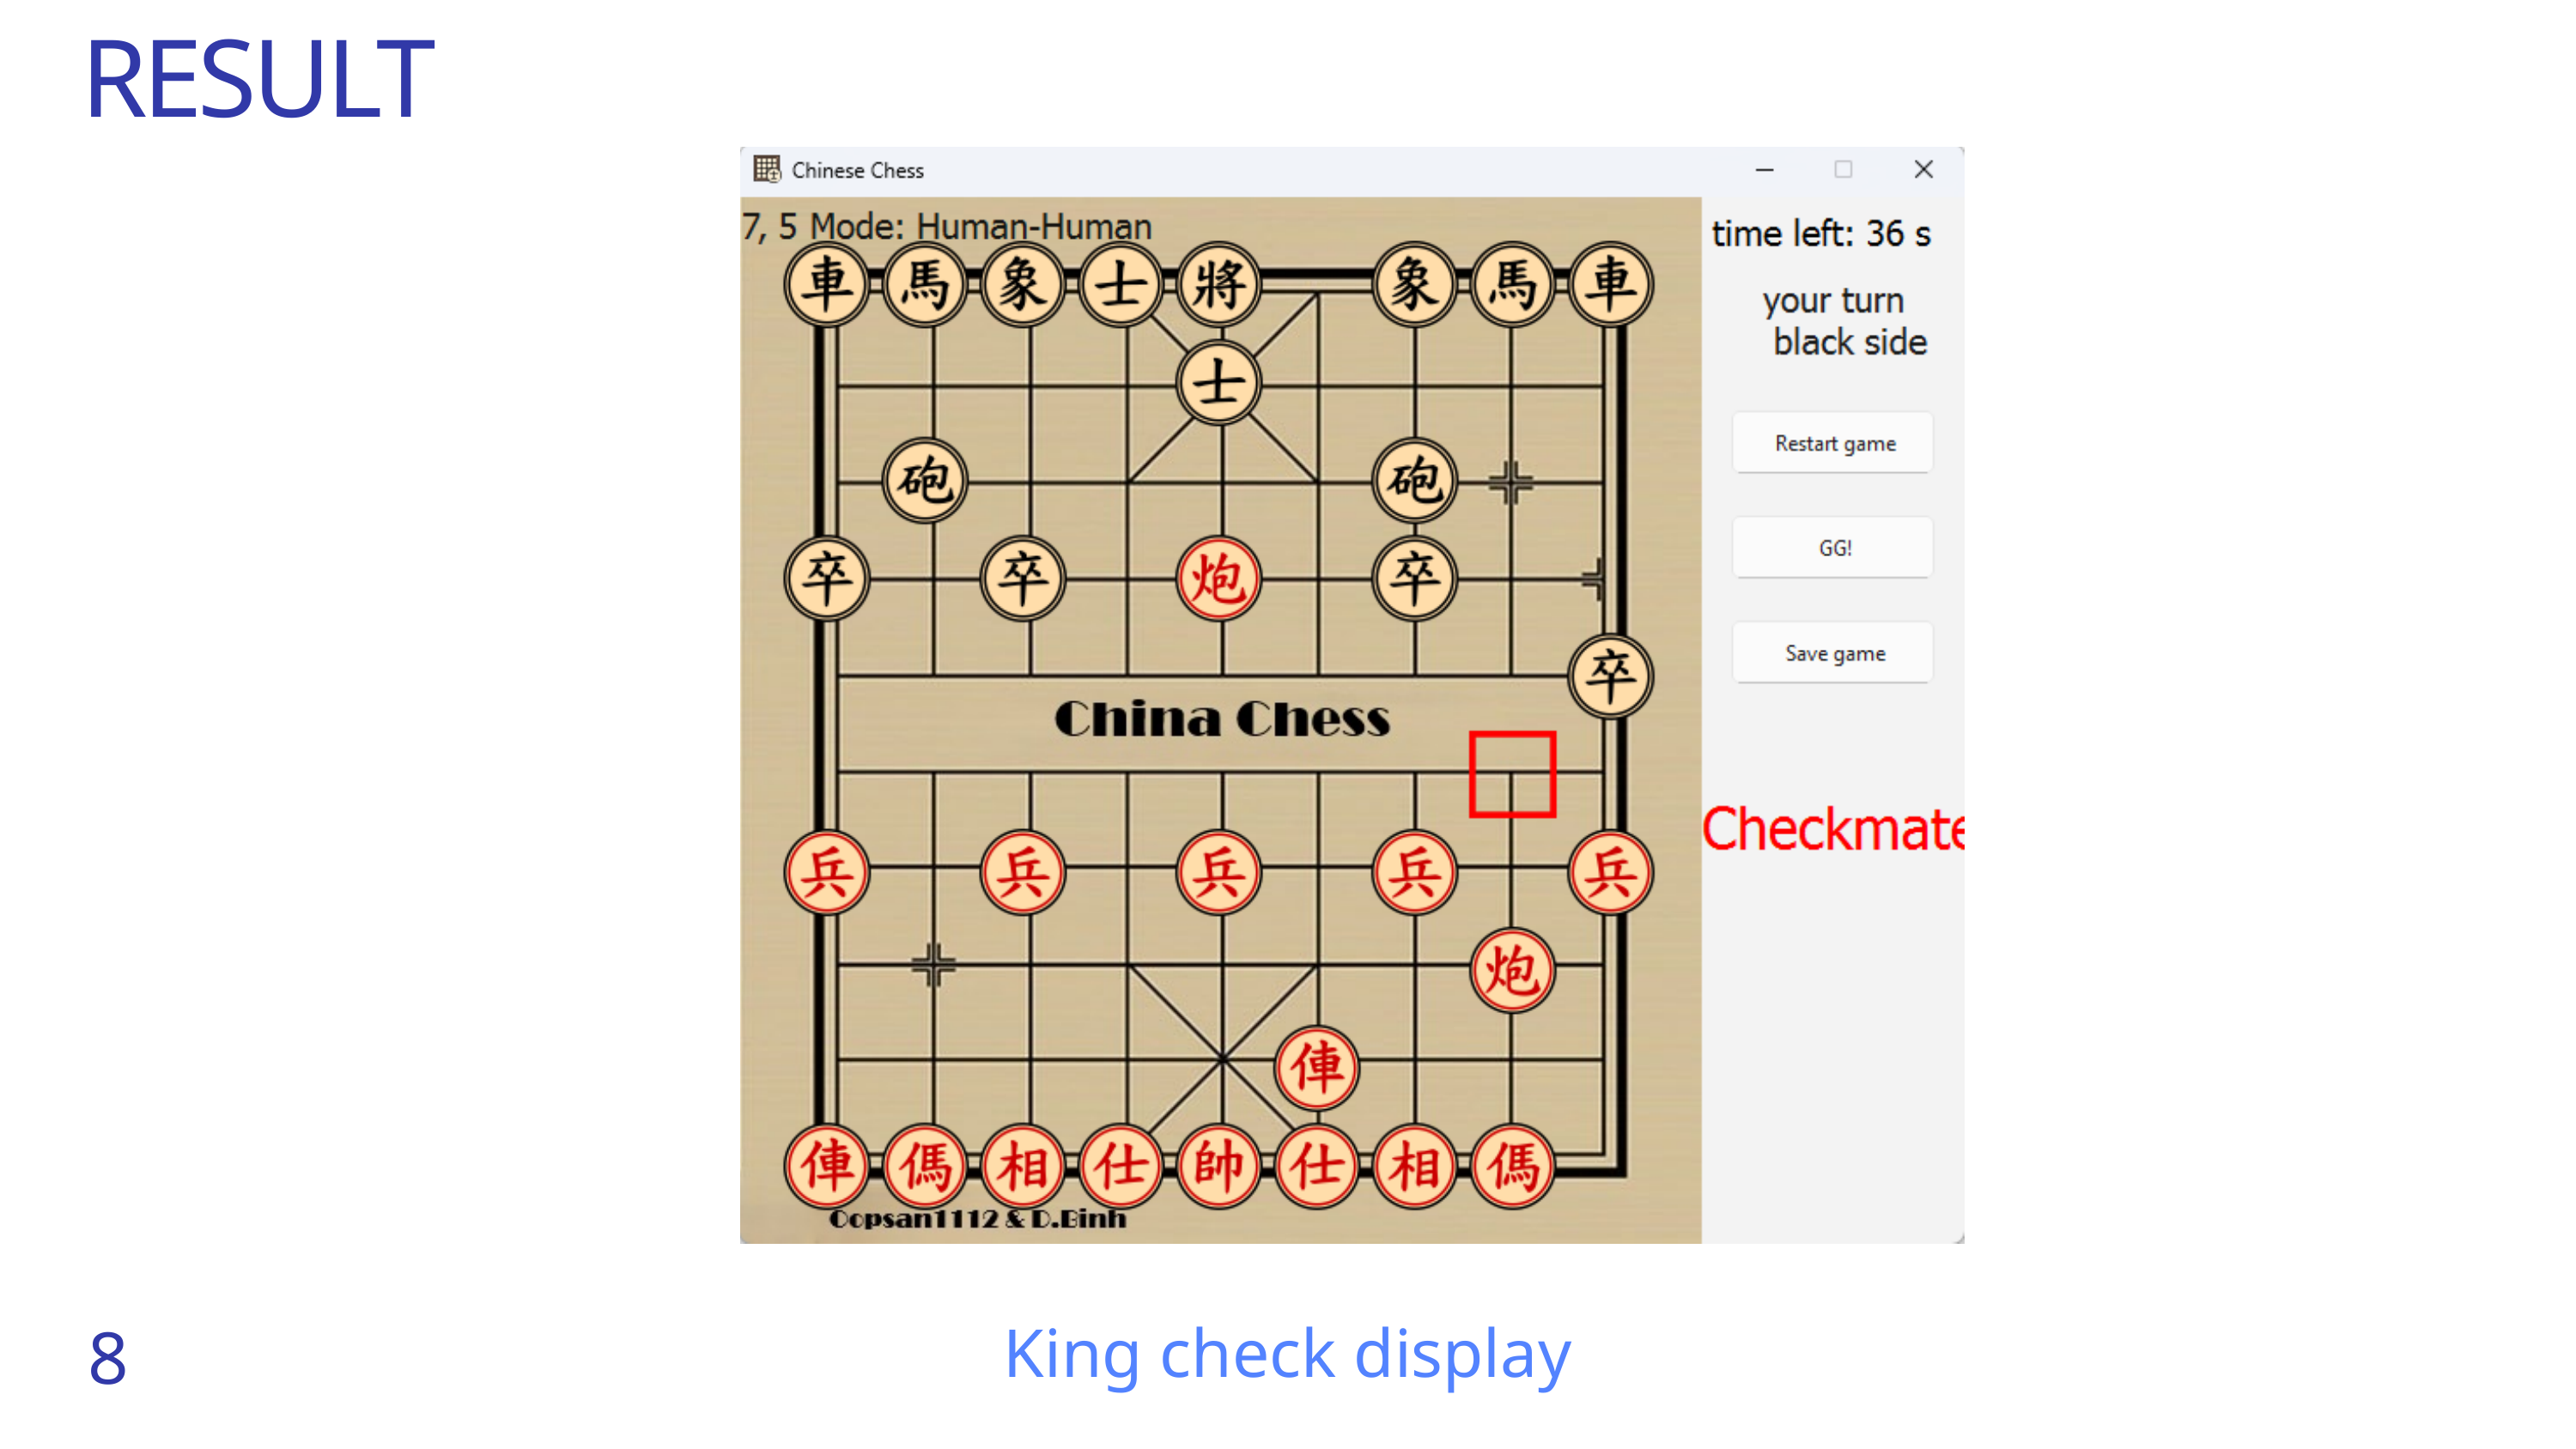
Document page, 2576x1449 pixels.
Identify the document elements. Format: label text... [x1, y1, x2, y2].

text_box 8 [44, 1323, 172, 1399]
text_box King check display [649, 1283, 1926, 1391]
picture [740, 147, 1965, 1244]
text_box RESULT [50, 30, 467, 139]
